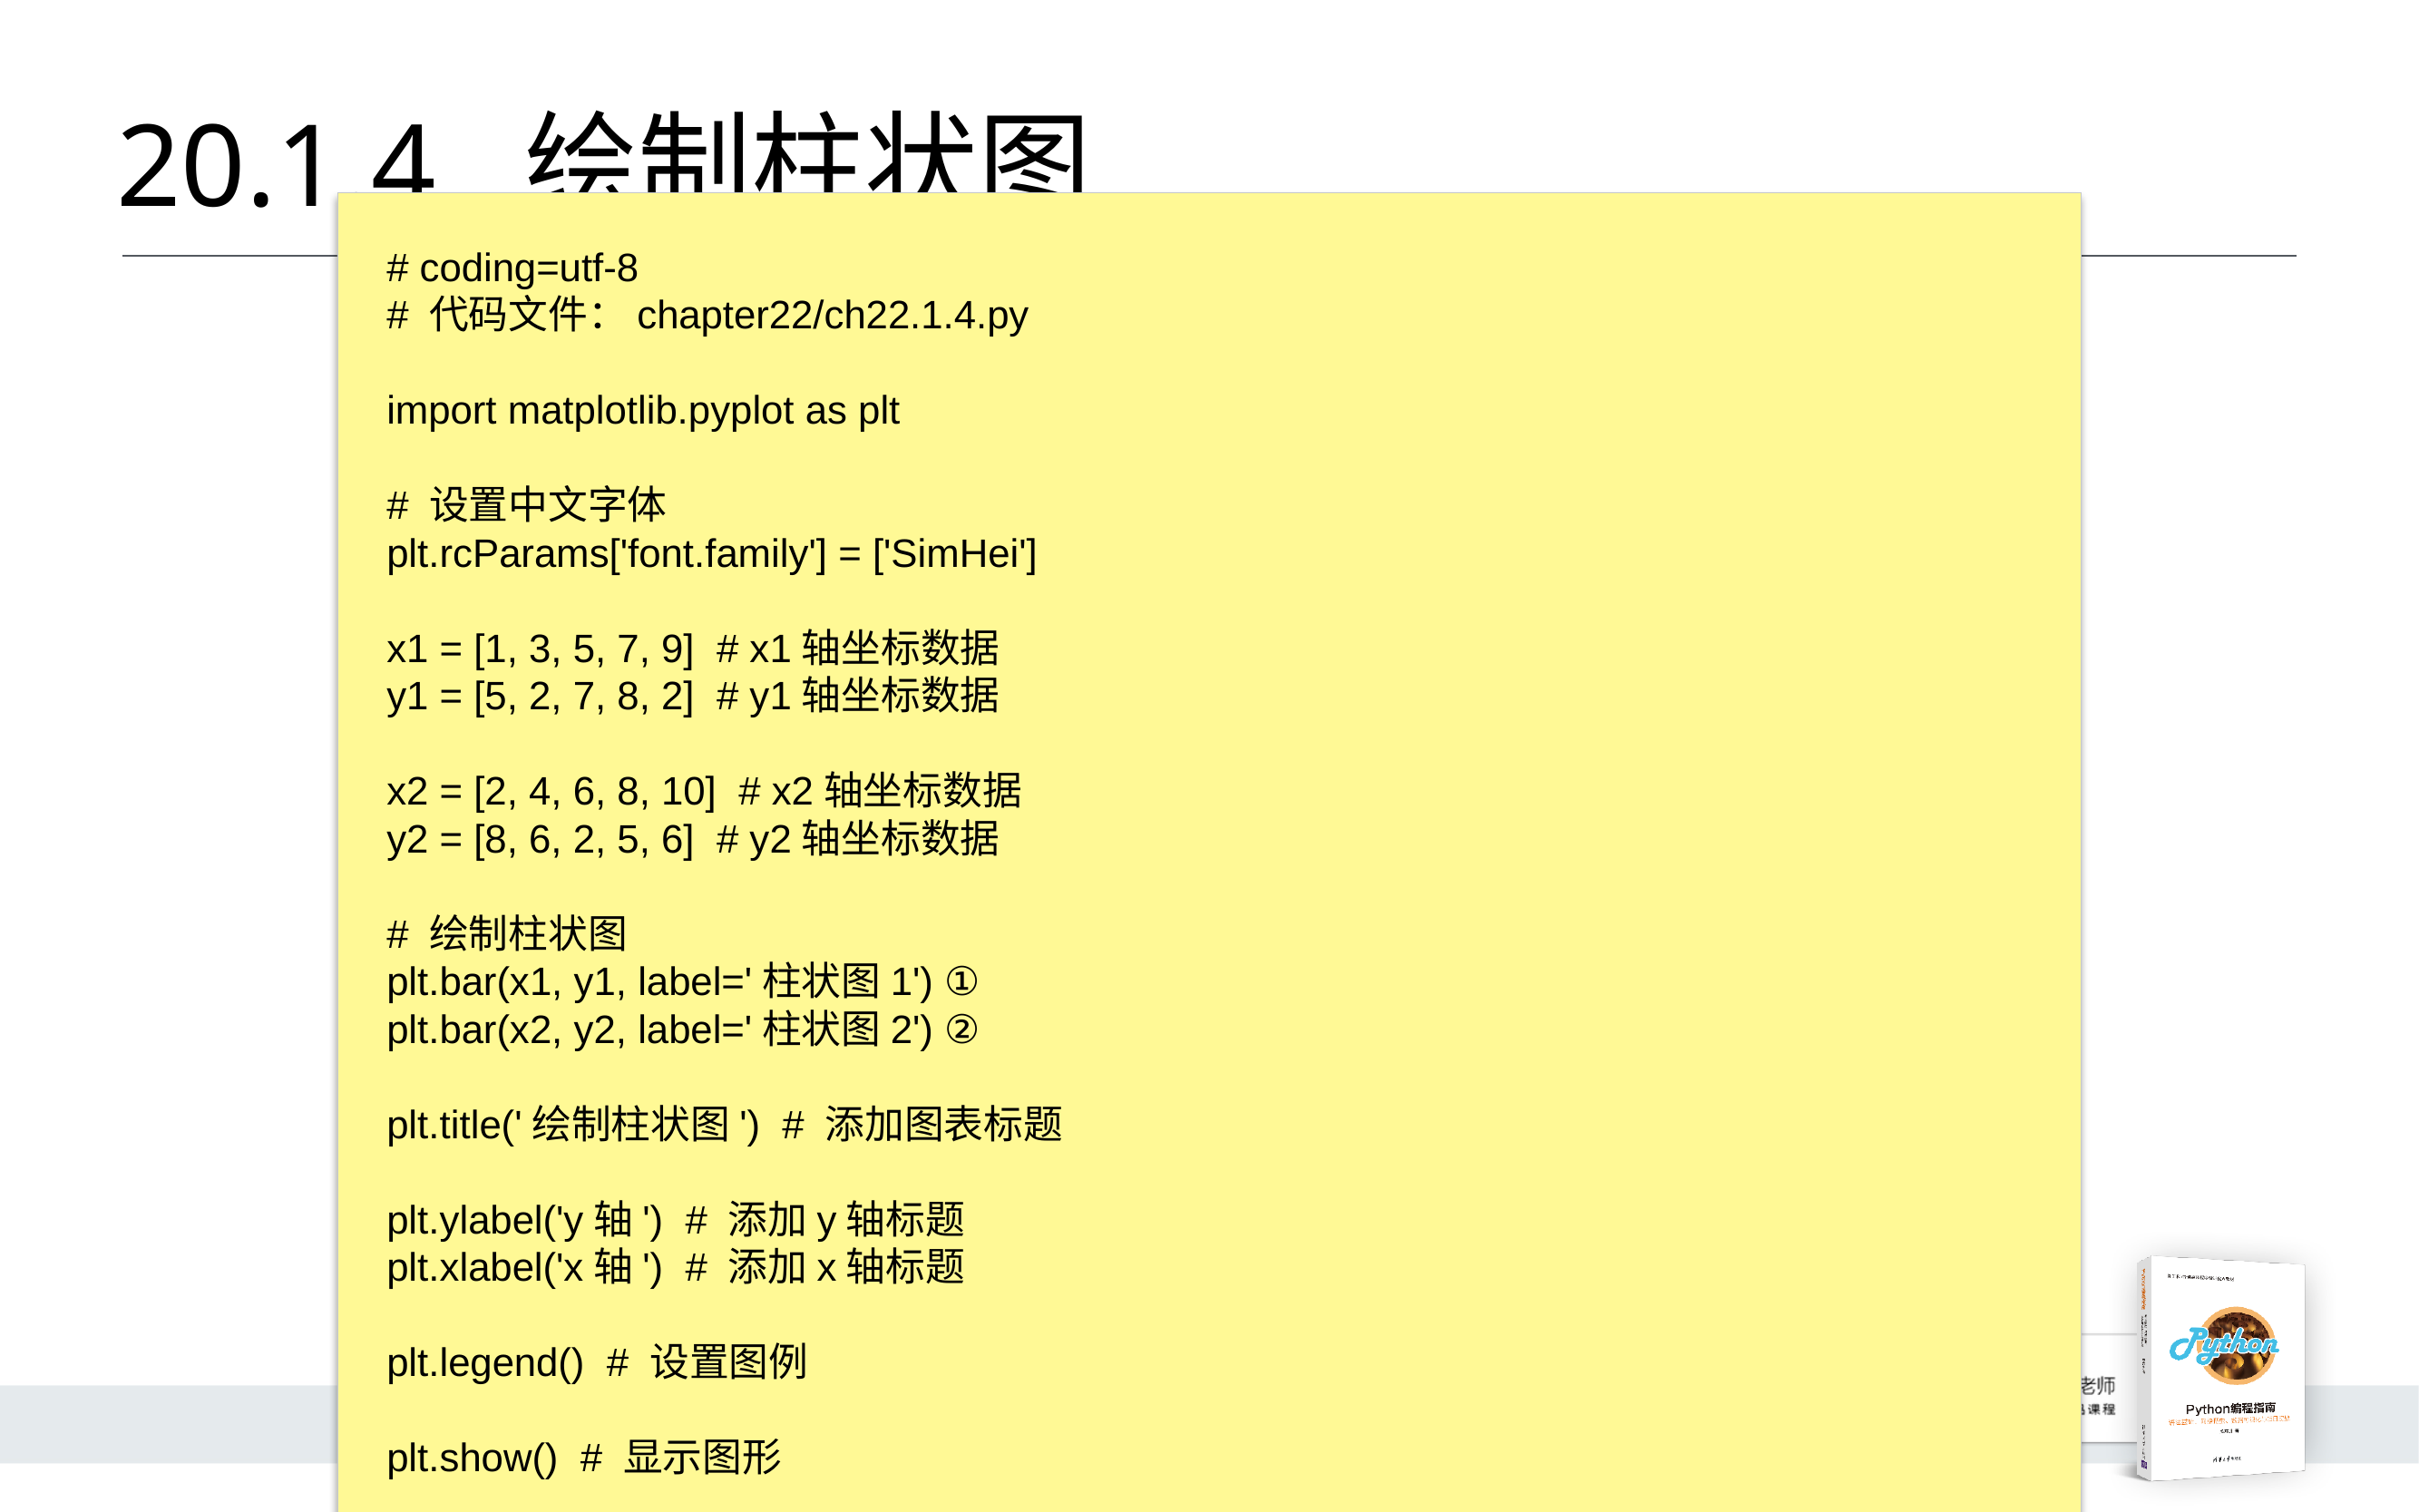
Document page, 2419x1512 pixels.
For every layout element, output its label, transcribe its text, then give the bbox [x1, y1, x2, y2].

picture [0, 0, 2419, 1512]
title 20.1.4 绘制柱状图 [107, 83, 2148, 237]
text_box # coding=utf-8 # 代码文件：chapter22/ch22.1.4.py import matplotlib.pyplot as plt # 设置中文字体 plt.rcParams['font.family'] = ['SimHei'] x1 = [1, 3, 5, 7, 9] # x1轴坐标数据 y1 = [5, 2, 7, 8, 2] # y1轴坐标数据 x2 = [2, 4, 6, 8, 10] # x2轴坐标数据 y2 = [8, 6, 2, 5, 6] # y2轴坐标数据 # 绘制柱状图 plt.bar(x1, y1, label='柱状图1') ① plt.bar(x2, y2, label='柱状图2') ② plt.title('绘制柱状图') # 添加图表标题 plt.ylabel('y轴') # 添加y轴标题 plt.xlabel('x轴') # 添加x轴标题 plt.legend() # 设置图例 plt.show() # 显示图形 [337, 192, 2082, 1512]
